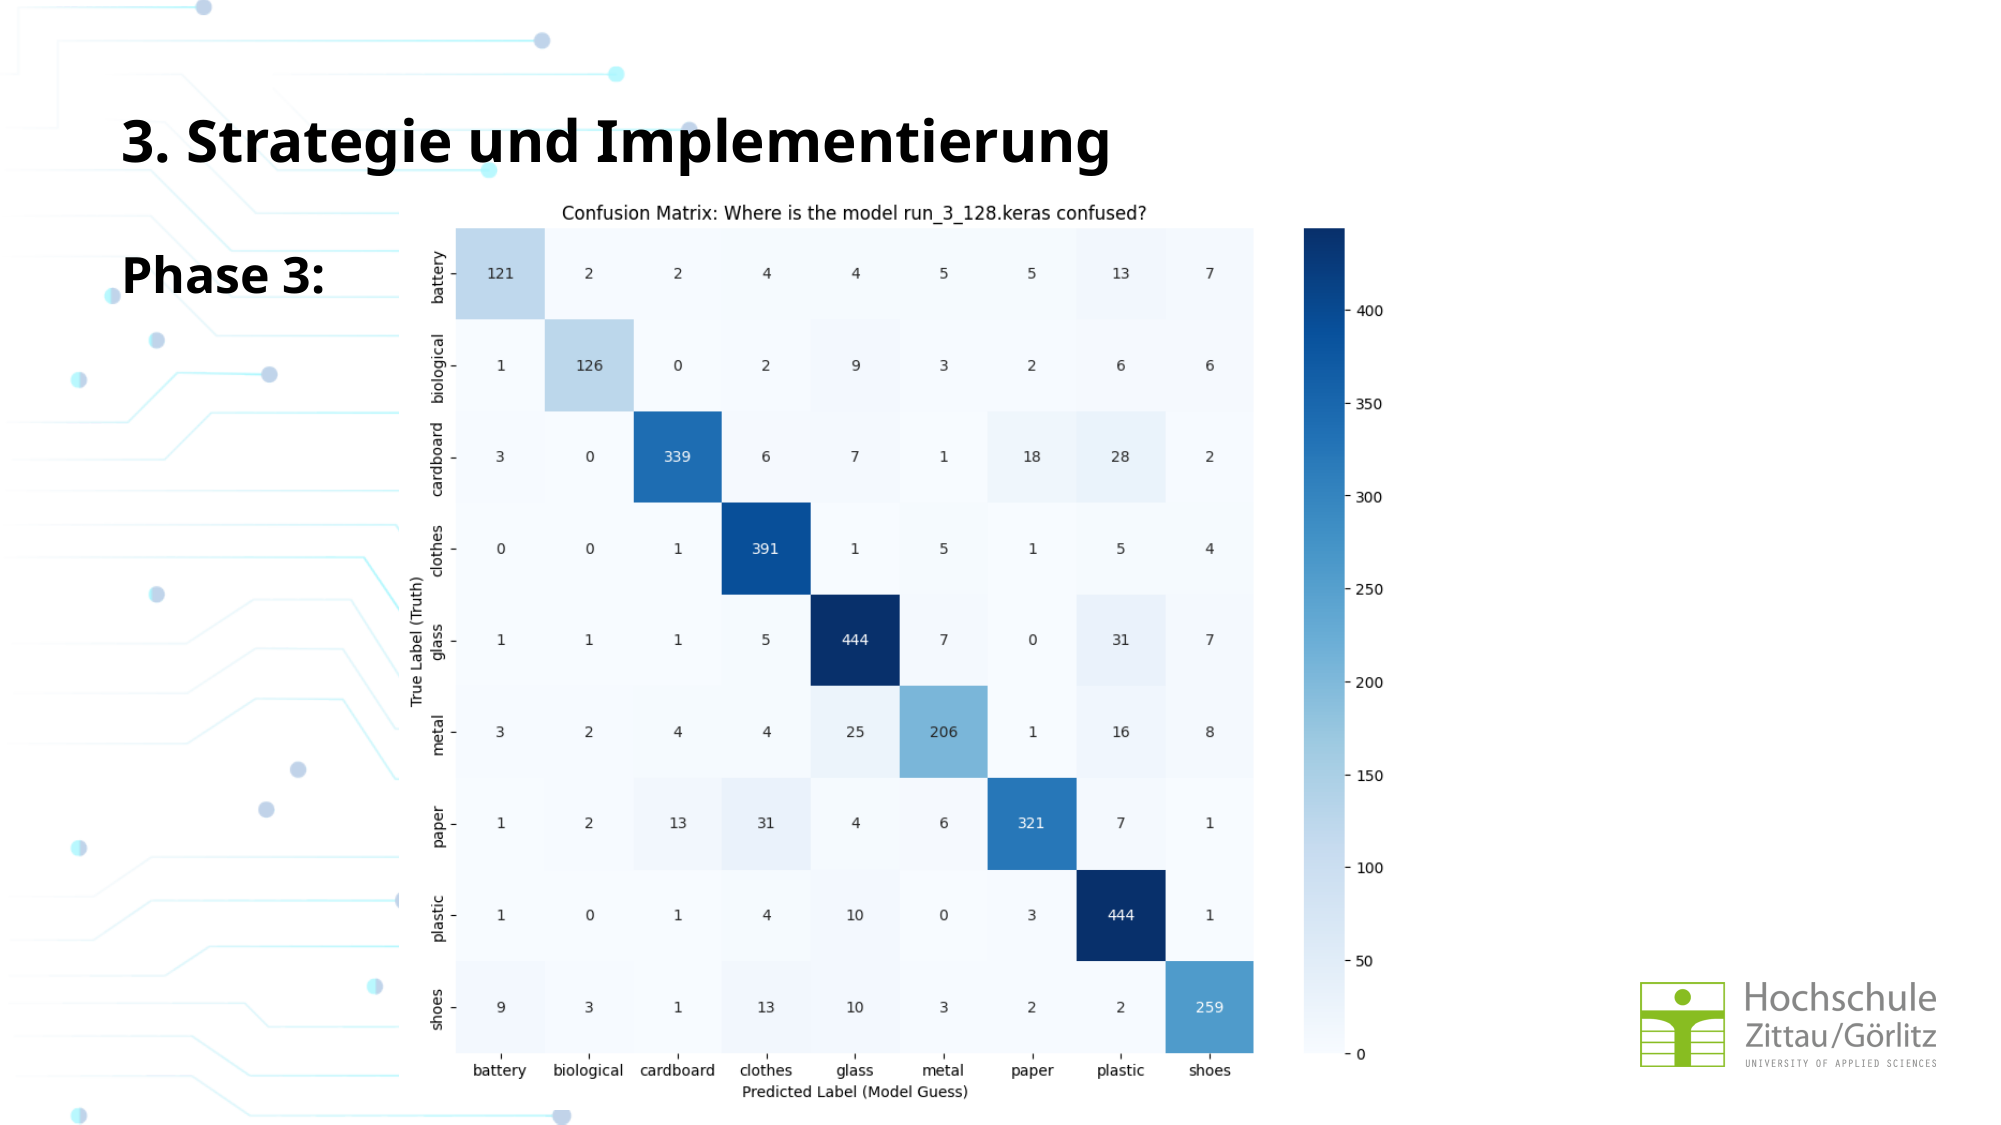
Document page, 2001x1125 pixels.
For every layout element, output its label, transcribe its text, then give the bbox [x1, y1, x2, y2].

picture [1639, 982, 1937, 1068]
picture [0, 0, 1394, 1125]
text_box 3. Strategie und Implementierung Phase 3: [1001, 96, 1373, 194]
